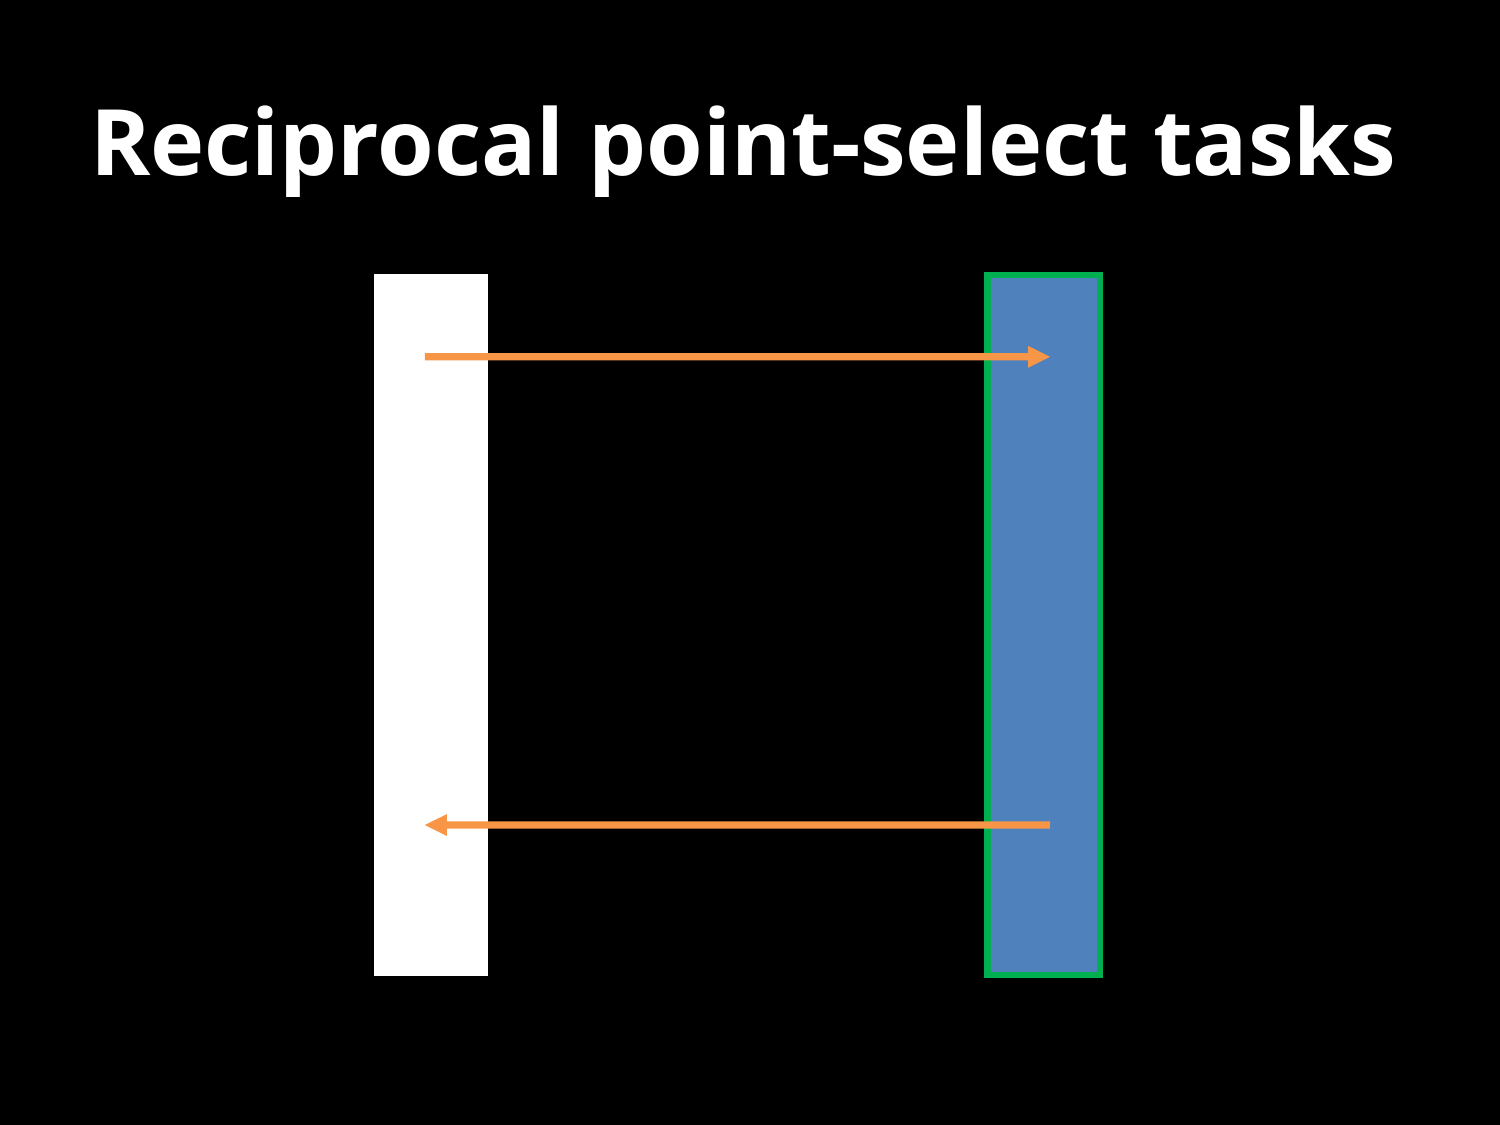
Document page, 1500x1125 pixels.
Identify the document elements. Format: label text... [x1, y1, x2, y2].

text_box [375, 275, 488, 975]
text_box [424, 818, 1051, 832]
title Reciprocal point-select tasks [75, 45, 1425, 233]
text_box [987, 275, 1100, 975]
text_box [424, 350, 1051, 364]
